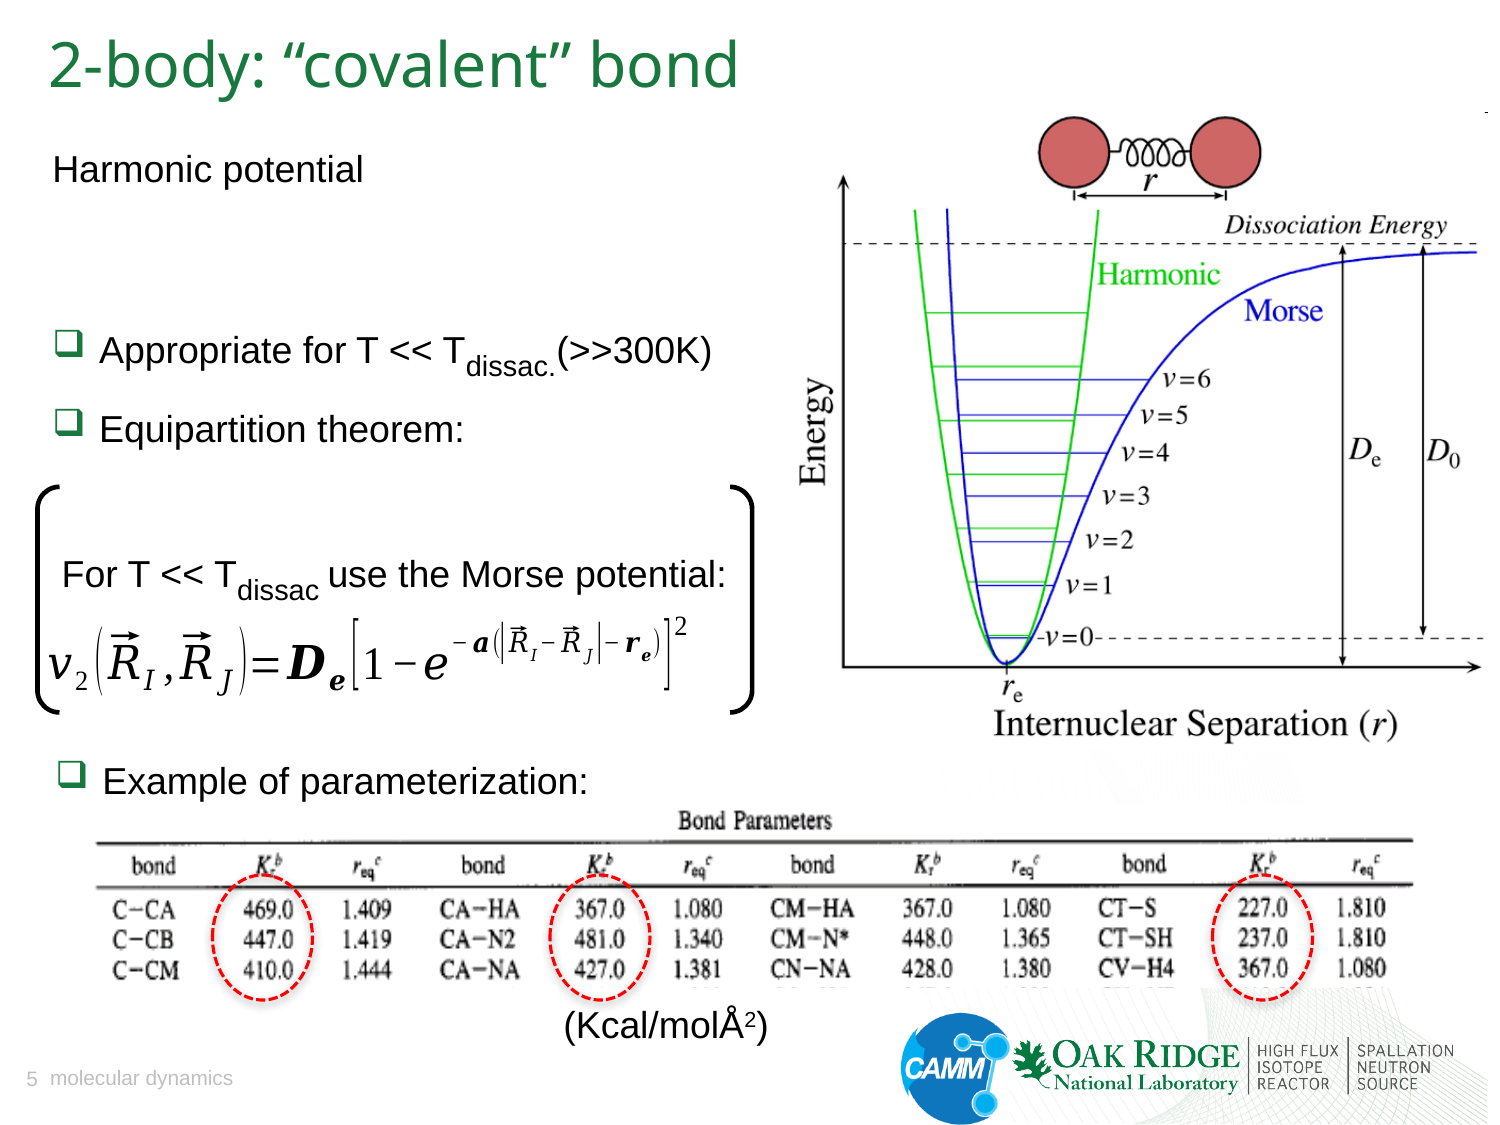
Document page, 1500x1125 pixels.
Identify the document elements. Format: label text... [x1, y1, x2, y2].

text_box (Kcal/molÅ2) [548, 999, 784, 1055]
title 2-body: “covalent” bond [33, 28, 1451, 110]
picture [0, 0, 1488, 1125]
text_box Example of parameterization: [40, 749, 605, 810]
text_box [36, 486, 763, 713]
